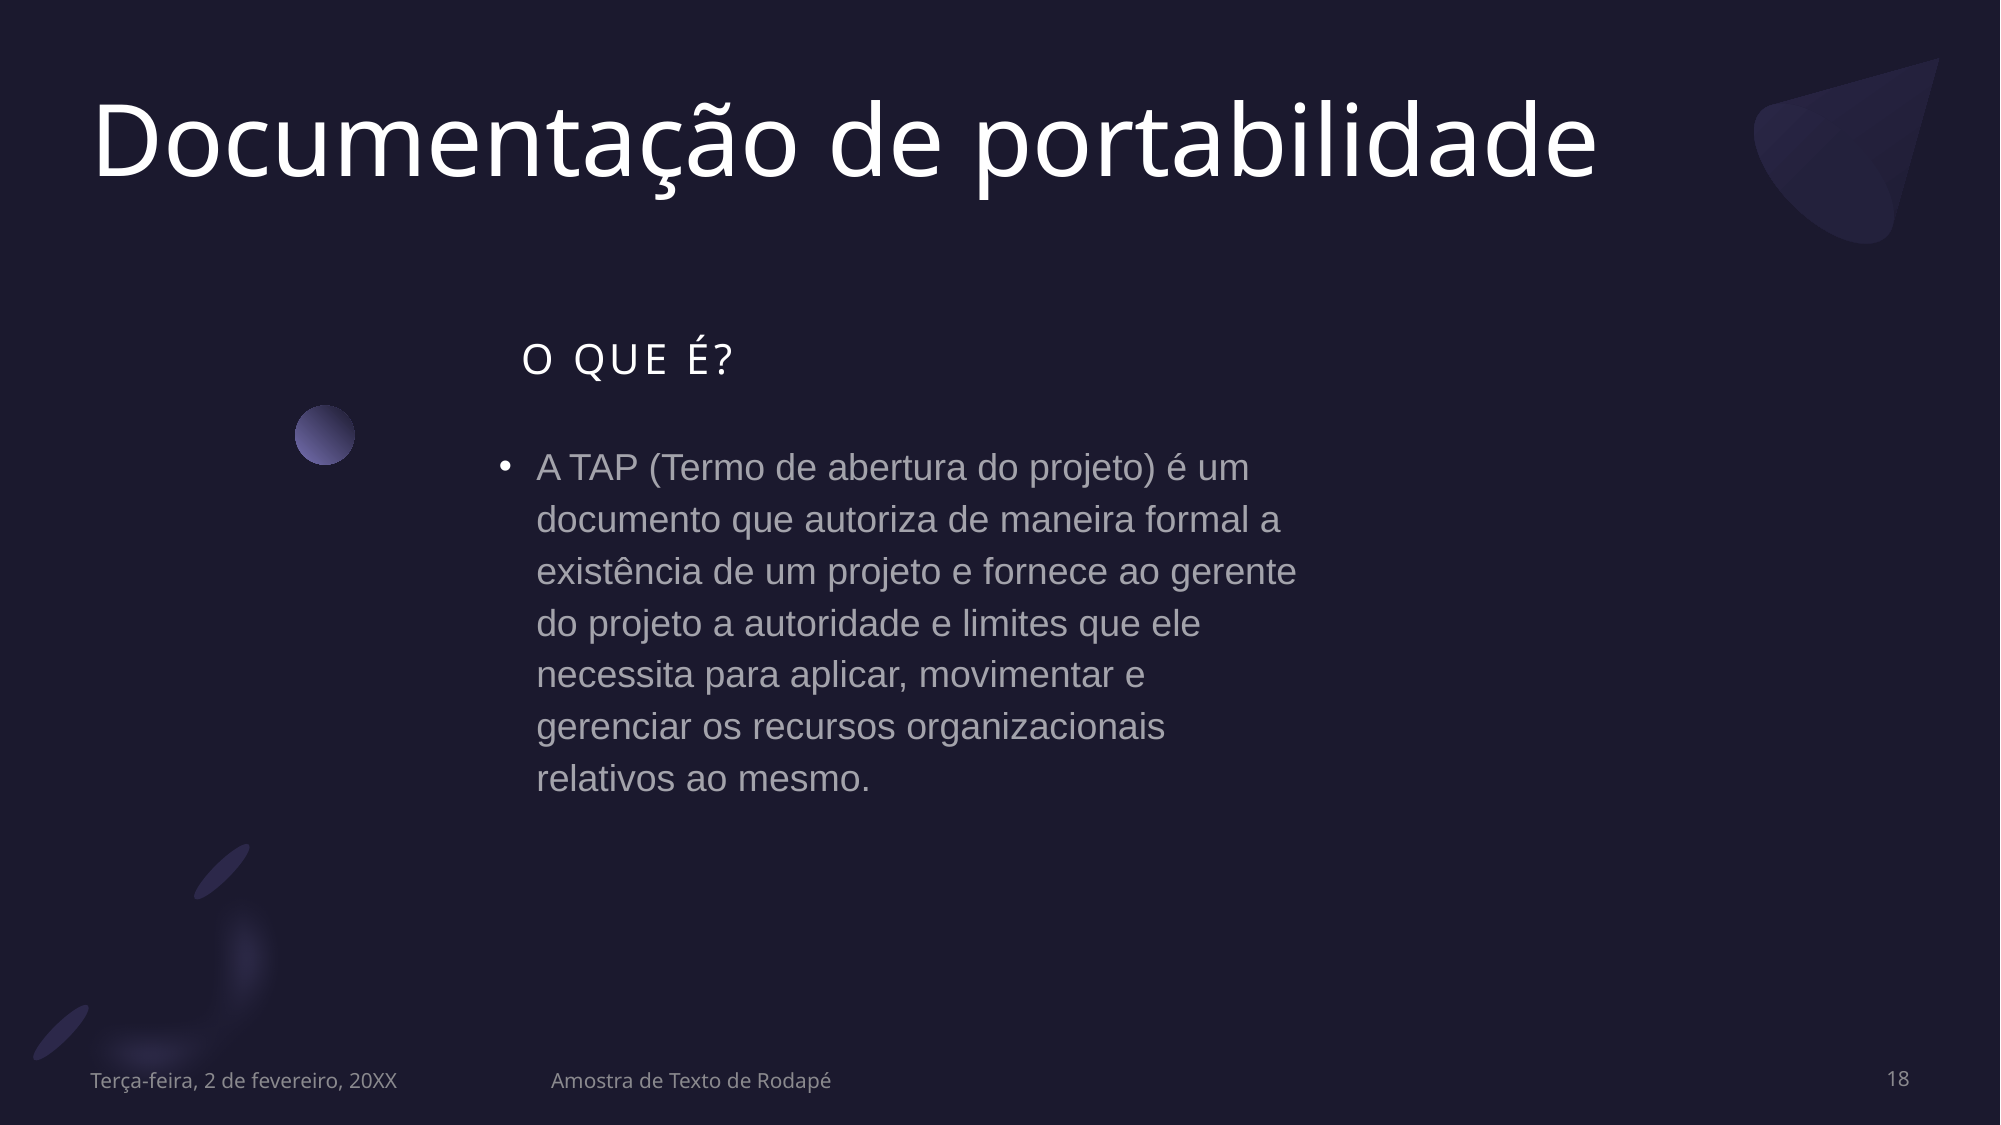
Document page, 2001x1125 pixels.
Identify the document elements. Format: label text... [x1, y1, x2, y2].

footer Amostra de Texto de Rodapé [551, 1067, 1598, 1093]
title Documentação de portabilidade [90, 90, 1911, 309]
list O que é? [521, 294, 1414, 383]
list A TAP (Termo de abertura do projeto) é um documento que autoriza de maneira formal a existência de um projeto e fornece ao gerente do projeto a autoridade e limites que ele necessita para aplicar, movimentar e gerenciar os recursos organizacionais relativos ao mesmo. [456, 436, 1302, 855]
slide_number Terça-feira, 2 de fevereiro, 20XX [90, 1067, 522, 1093]
slide_number 18 [1632, 1067, 1910, 1093]
